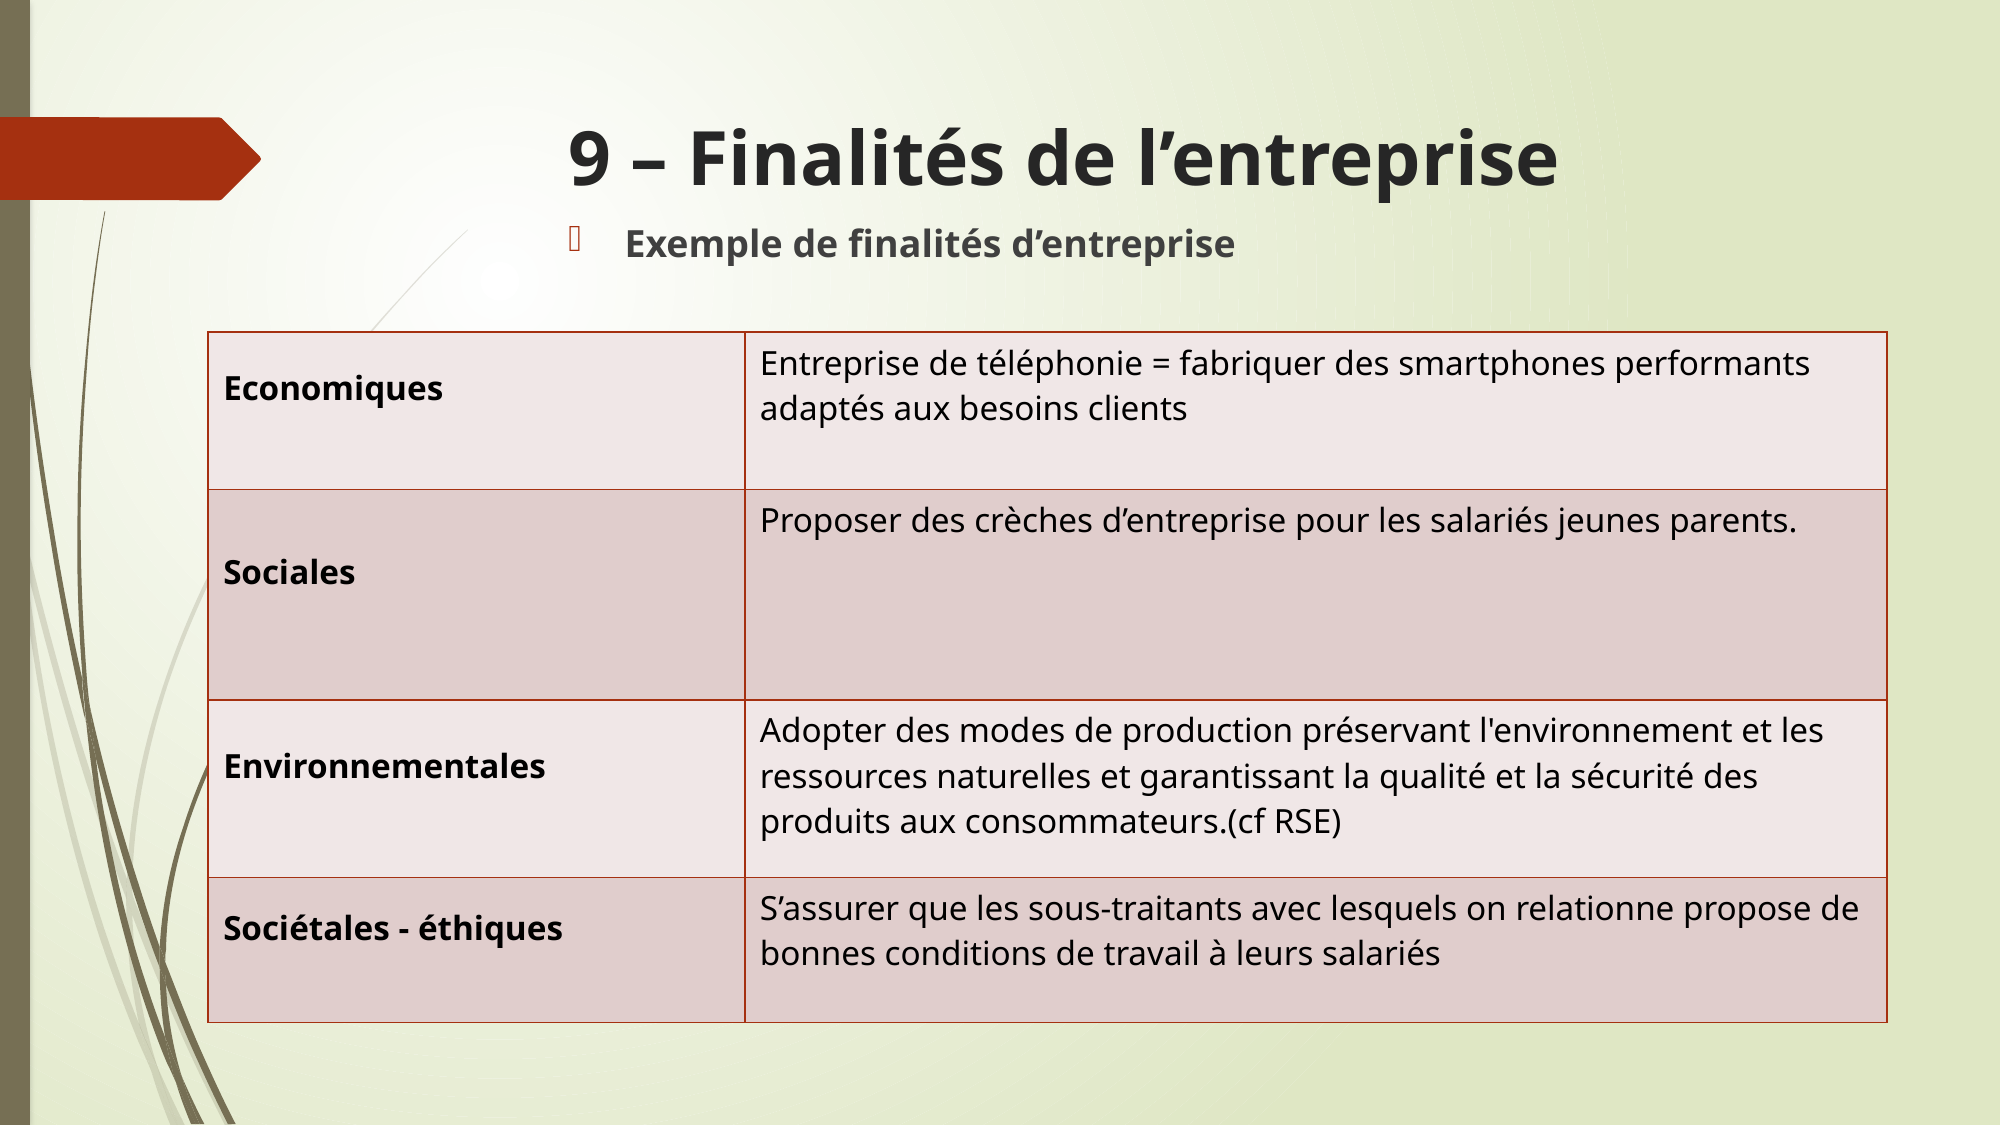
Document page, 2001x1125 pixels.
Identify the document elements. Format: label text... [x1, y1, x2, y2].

table_cell Adopter des modes de production préservant l'environnement et les ressources naturelles et garantissant la qualité et la sécurité des produits aux consommateurs.(cf RSE) [746, 701, 1886, 877]
table_cell Proposer des crèches d’entreprise pour les salariés jeunes parents. [746, 490, 1886, 699]
table_cell Environnementales [209, 701, 744, 877]
list Exemple de finalités d’entreprise [553, 212, 1888, 331]
title 9 – Finalités de l’entreprise [553, 102, 1888, 212]
table_cell Sociétales - éthiques [209, 878, 744, 1022]
table_header Economiques [209, 333, 744, 489]
table_cell S’assurer que les sous-traitants avec lesquels on relationne propose de bonnes conditions de travail à leurs salariés [746, 878, 1886, 1022]
table_header Entreprise de téléphonie = fabriquer des smartphones performants adaptés aux besoins clients [746, 333, 1886, 489]
table_cell Sociales [209, 490, 744, 699]
